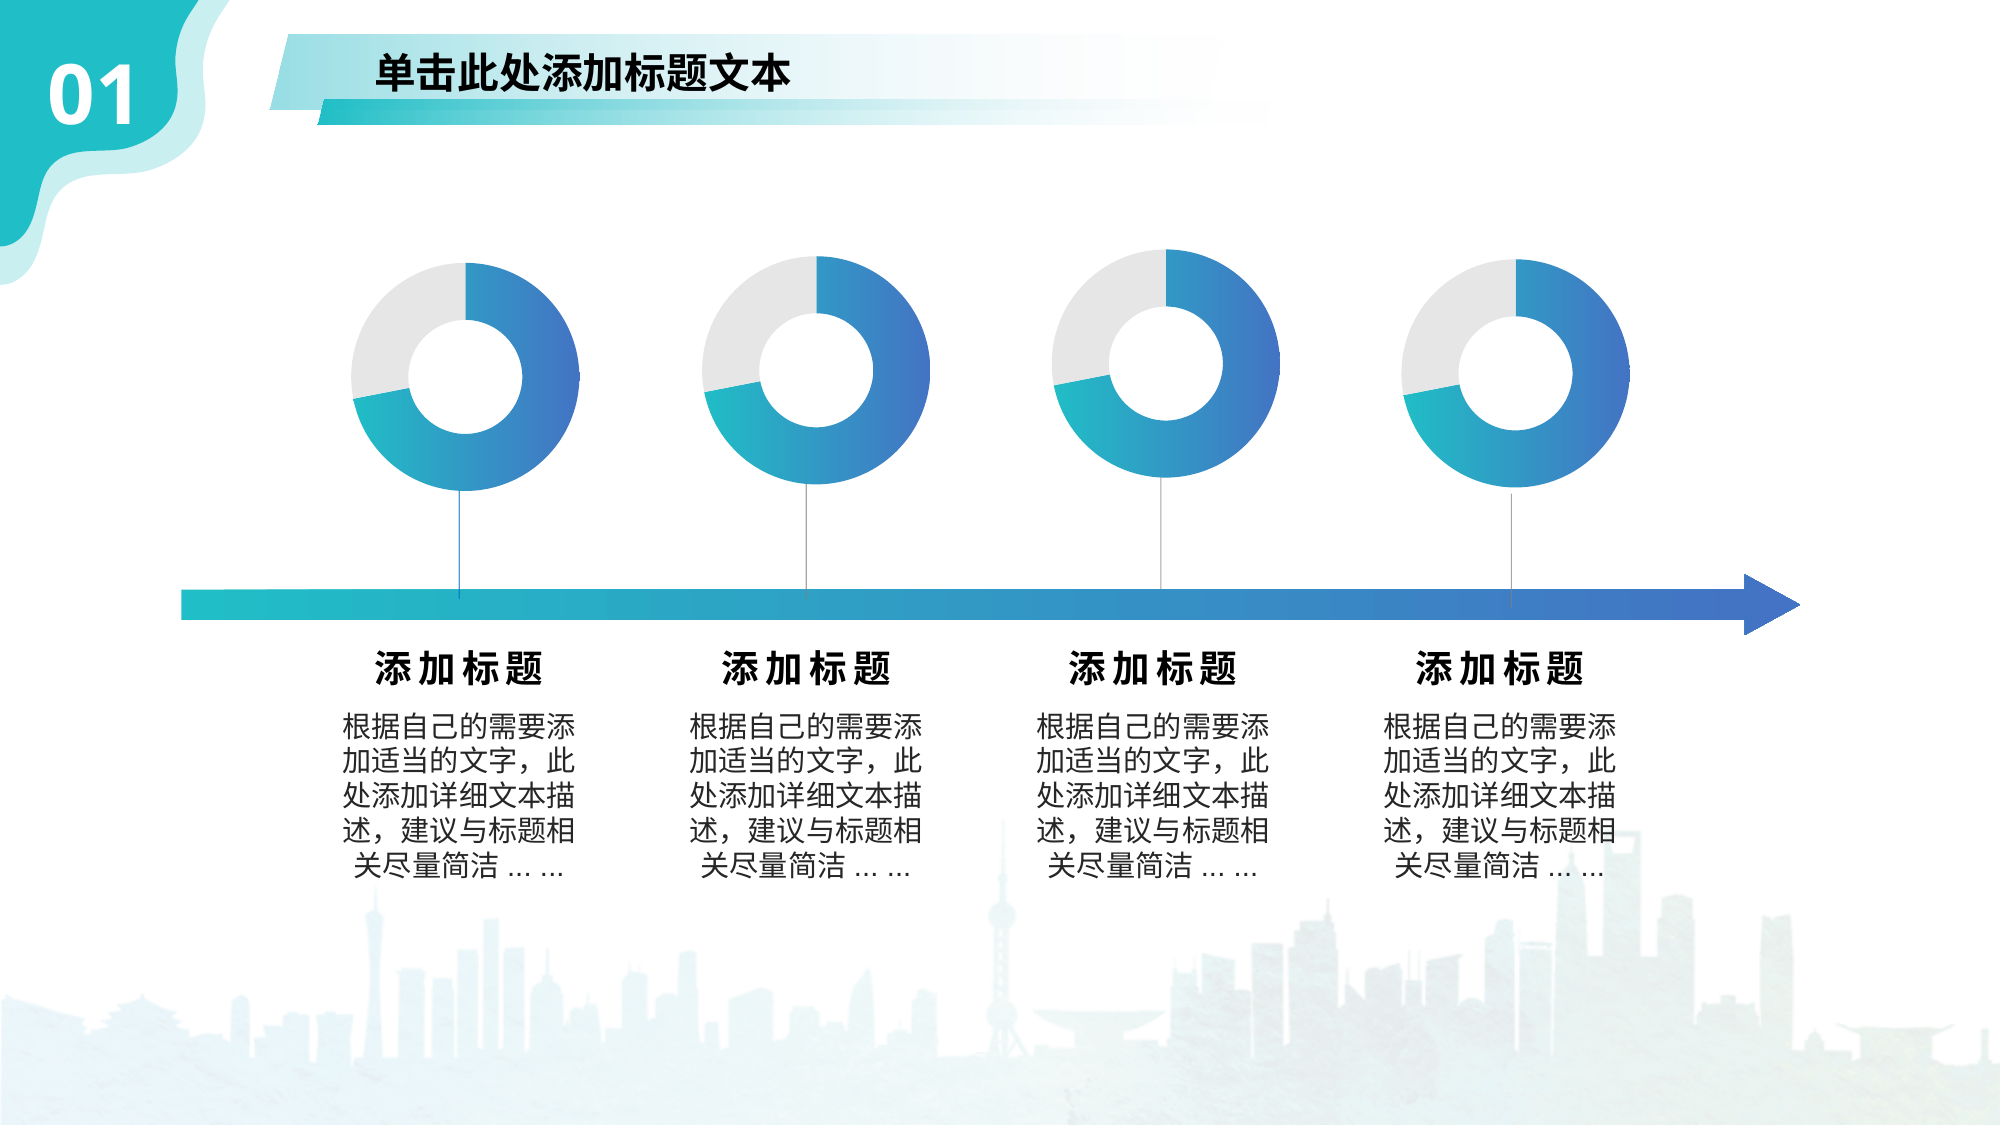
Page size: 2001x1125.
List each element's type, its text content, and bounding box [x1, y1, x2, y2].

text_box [946, 645, 1293, 935]
text_box 01 [33, 0, 237, 149]
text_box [269, 34, 1272, 124]
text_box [1293, 645, 1708, 935]
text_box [252, 645, 599, 935]
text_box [181, 244, 1800, 635]
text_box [599, 645, 946, 935]
